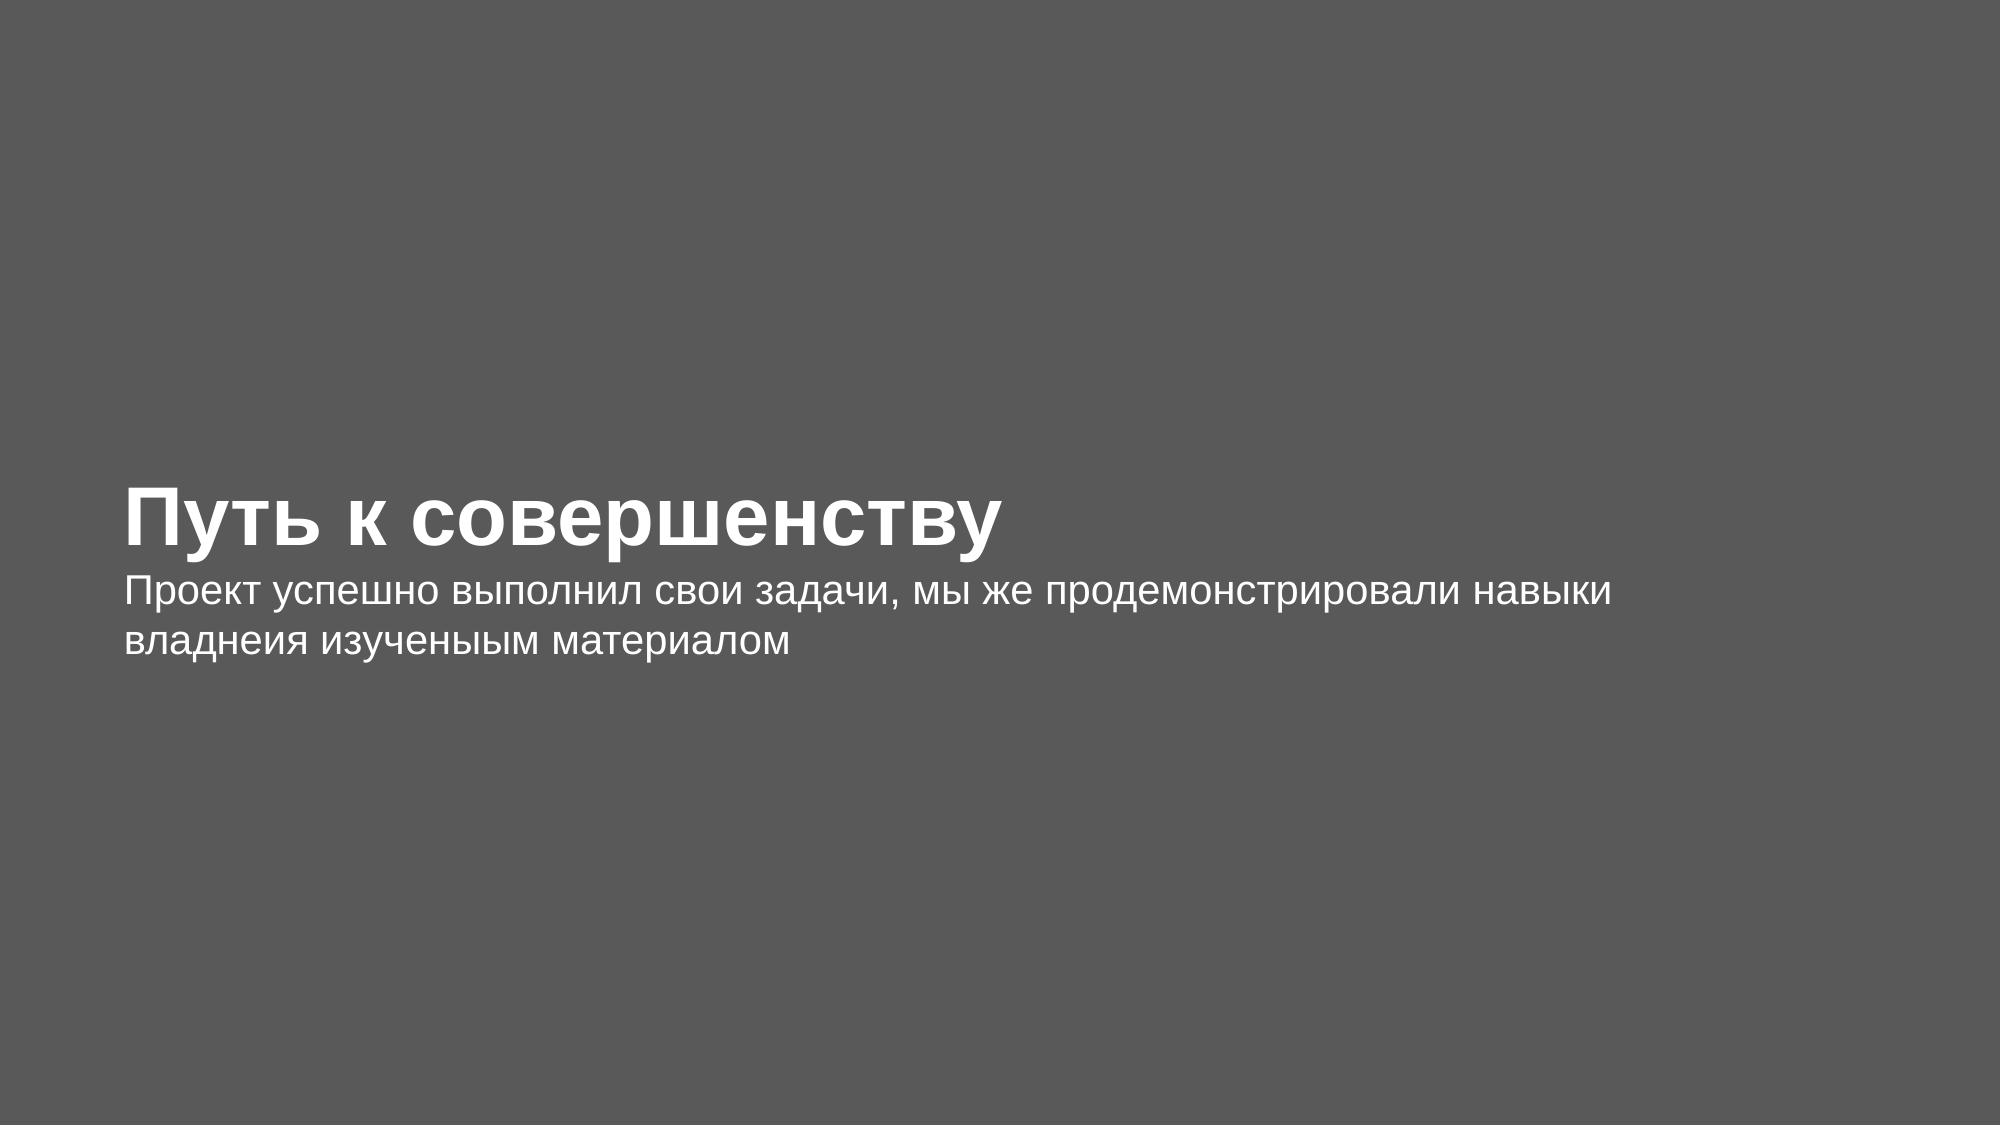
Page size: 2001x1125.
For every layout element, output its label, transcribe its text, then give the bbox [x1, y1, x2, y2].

text_box Путь к совершенству Проект успешно выполнил свои задачи, мы же продемонстрировали навыки владнеия изученыым материалом [123, 421, 1755, 704]
